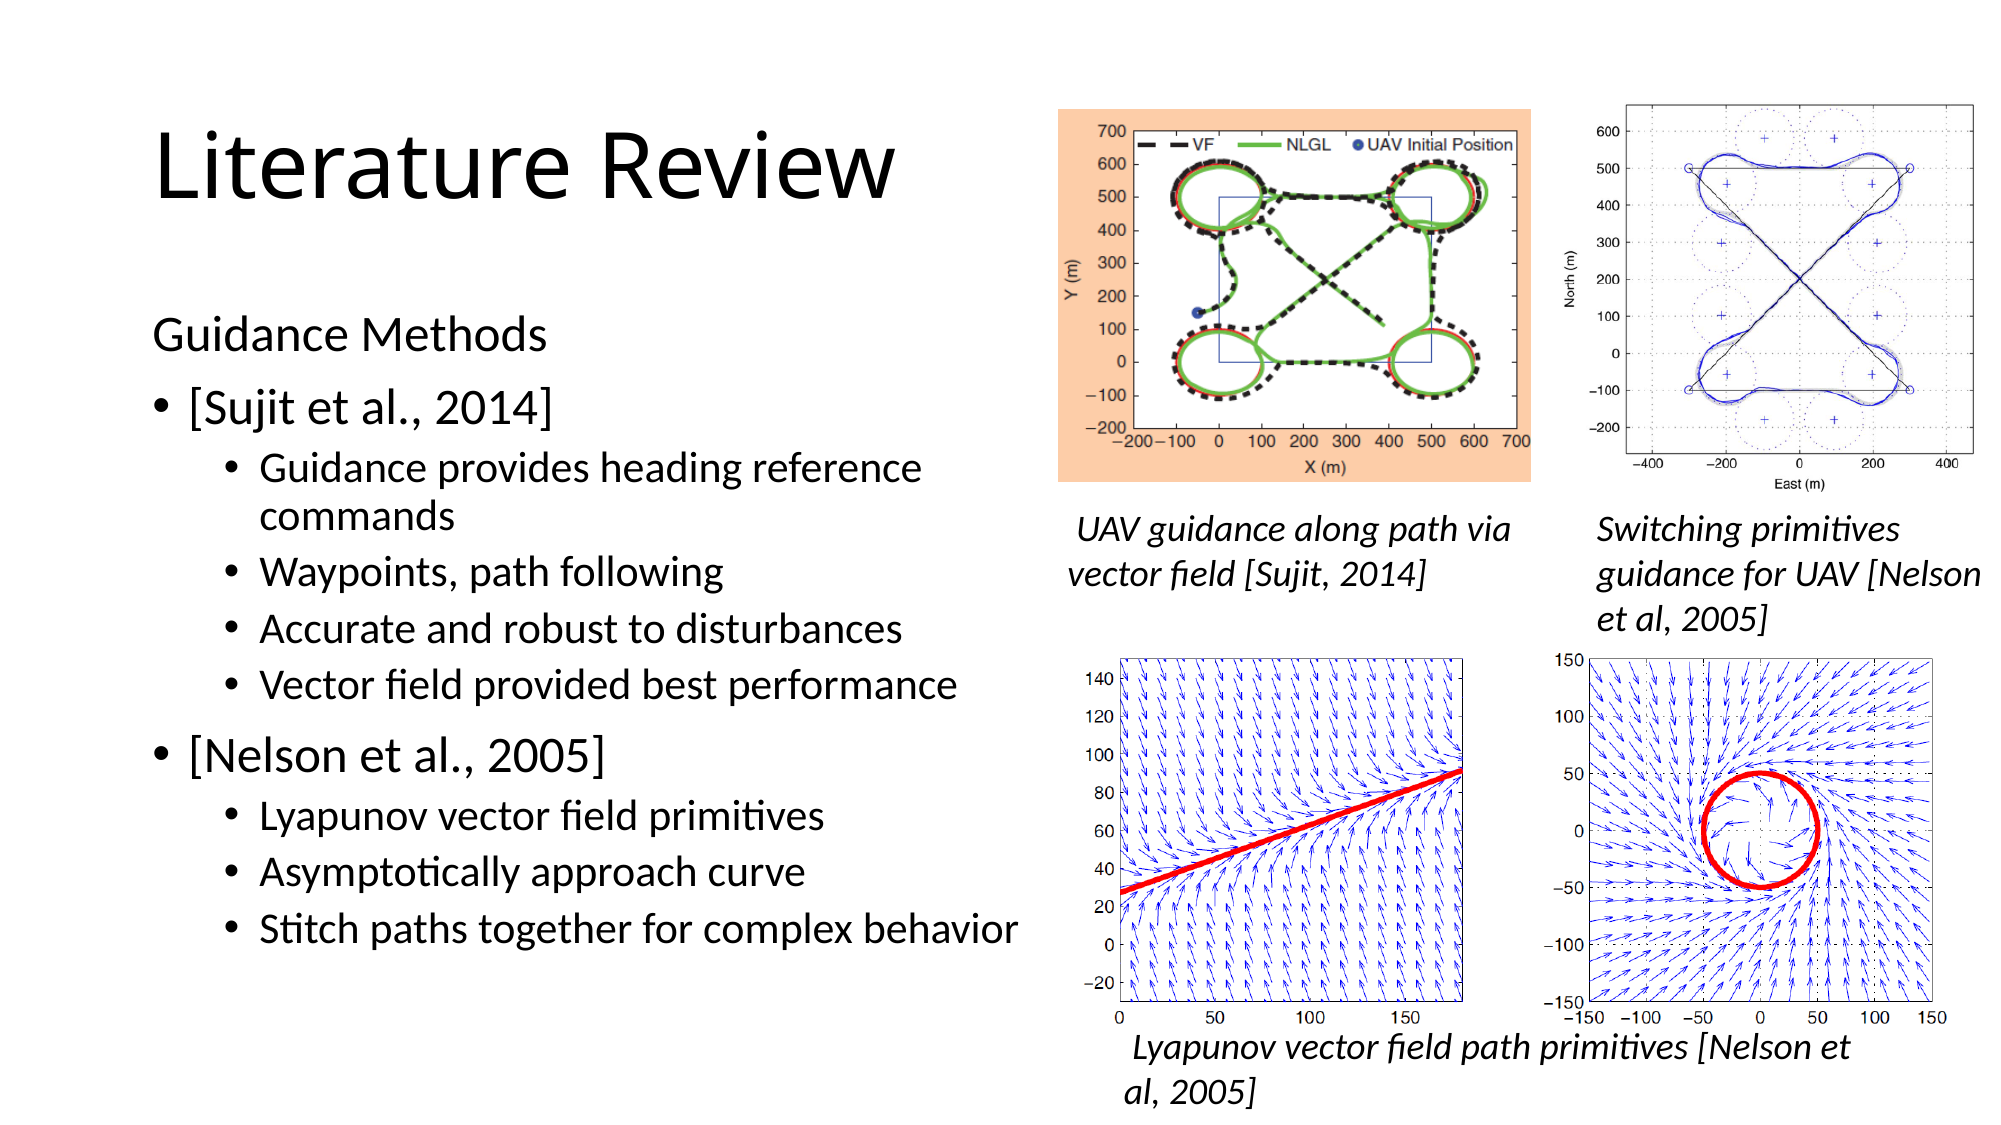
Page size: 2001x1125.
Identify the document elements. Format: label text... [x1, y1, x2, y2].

picture [1080, 643, 1954, 1039]
text_box UAV guidance along path via vector field [Sujit, 2014] [1052, 496, 1559, 602]
picture [1058, 109, 1531, 482]
title Literature Review [137, 59, 1863, 278]
text_box Lyapunov vector field path primitives [Nelson et al, 2005] [1108, 1039, 1872, 1120]
picture [1560, 100, 1982, 492]
text_box Switching primitives guidance for UAV [Nelson et al, 2005] [1582, 496, 2000, 647]
text_box Guidance Methods [Sujit et al., 2014] Guidance provides heading reference commands Waypoints, path following Accurate and robust to disturbances Vector field provided best performance [Nelson et al., 2005] Lyapunov vector field primitives Asymptotically approach curve Stitch paths together for complex behavior [137, 299, 1041, 1014]
